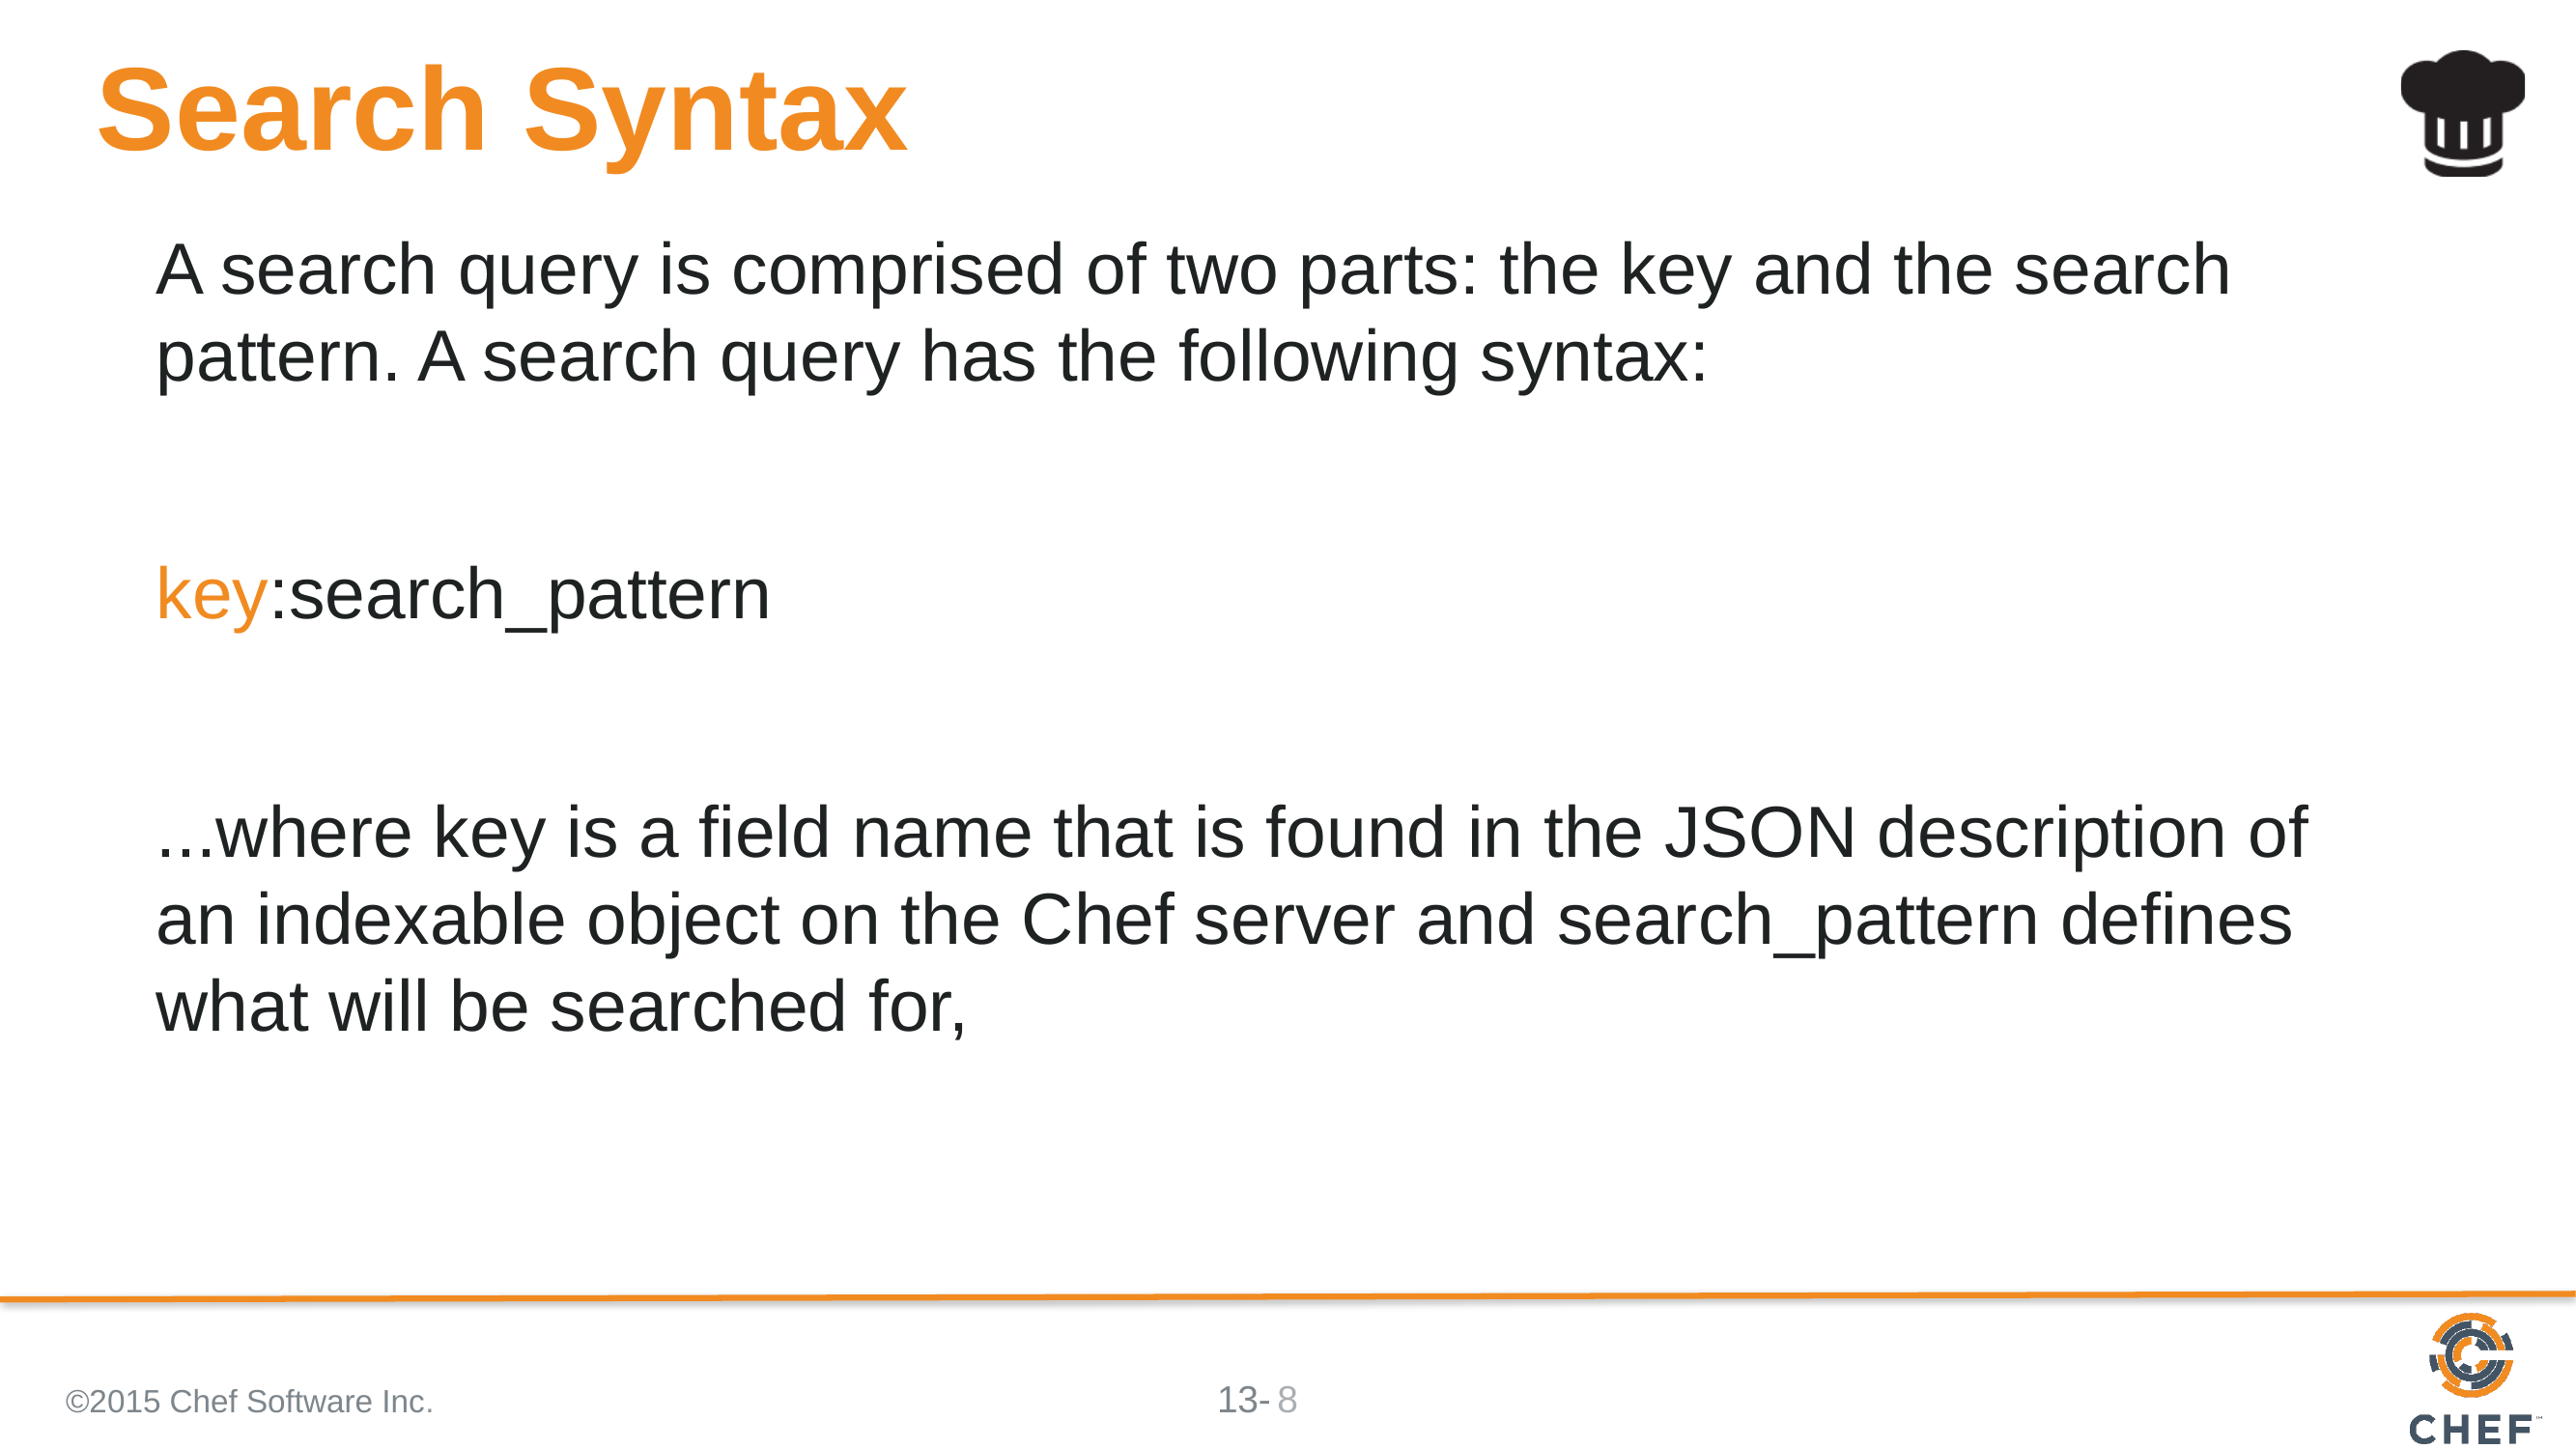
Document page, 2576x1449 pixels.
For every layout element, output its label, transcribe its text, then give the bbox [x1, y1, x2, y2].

list A search query is comprised of two parts: the key and the search pattern. A search query has the following syntax: key:search_pattern ...where key is a field name that is found in the JSON description of an indexable object on the Chef server and search_pattern defines what will be searched for, [107, 221, 2411, 1264]
footer ©2015 Chef Software Inc. [51, 1359, 952, 1440]
picture [2399, 1297, 2550, 1449]
slide_number 8 [998, 1359, 1578, 1437]
title Search Syntax [96, 48, 2463, 180]
